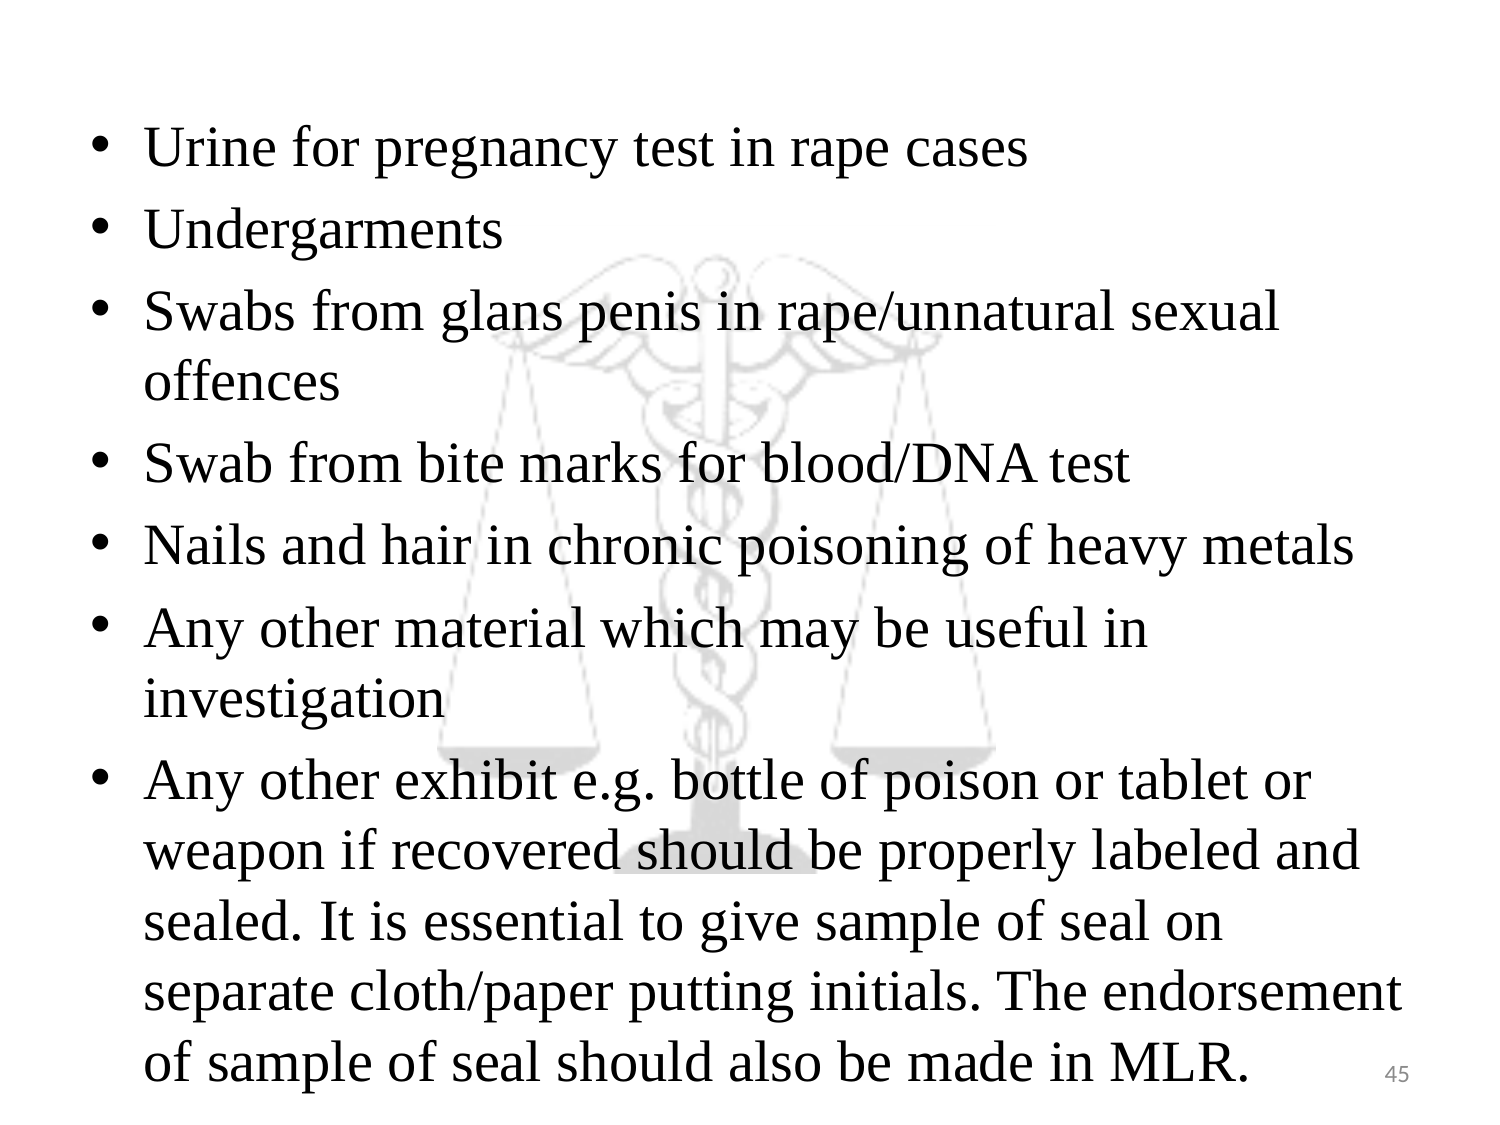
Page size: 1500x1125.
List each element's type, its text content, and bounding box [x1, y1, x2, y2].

slide_number 45 [1074, 1042, 1425, 1103]
picture [437, 224, 996, 875]
list Urine for pregnancy test in rape cases Undergarments Swabs from glans penis in rape/unnatural sexual offences Swab from bite marks for blood/DNA test Nails and hair in chronic poisoning of heavy metals Any other material which may be useful in investigation Any other exhibit e.g. bottle of poison or tablet or weapon if recovered should be properly labeled and sealed. It is essential to give sample of seal on separate cloth/paper putting initials. The endorsement of sample of seal should also be made in MLR. [75, 233, 1425, 1125]
title [75, 45, 1425, 233]
